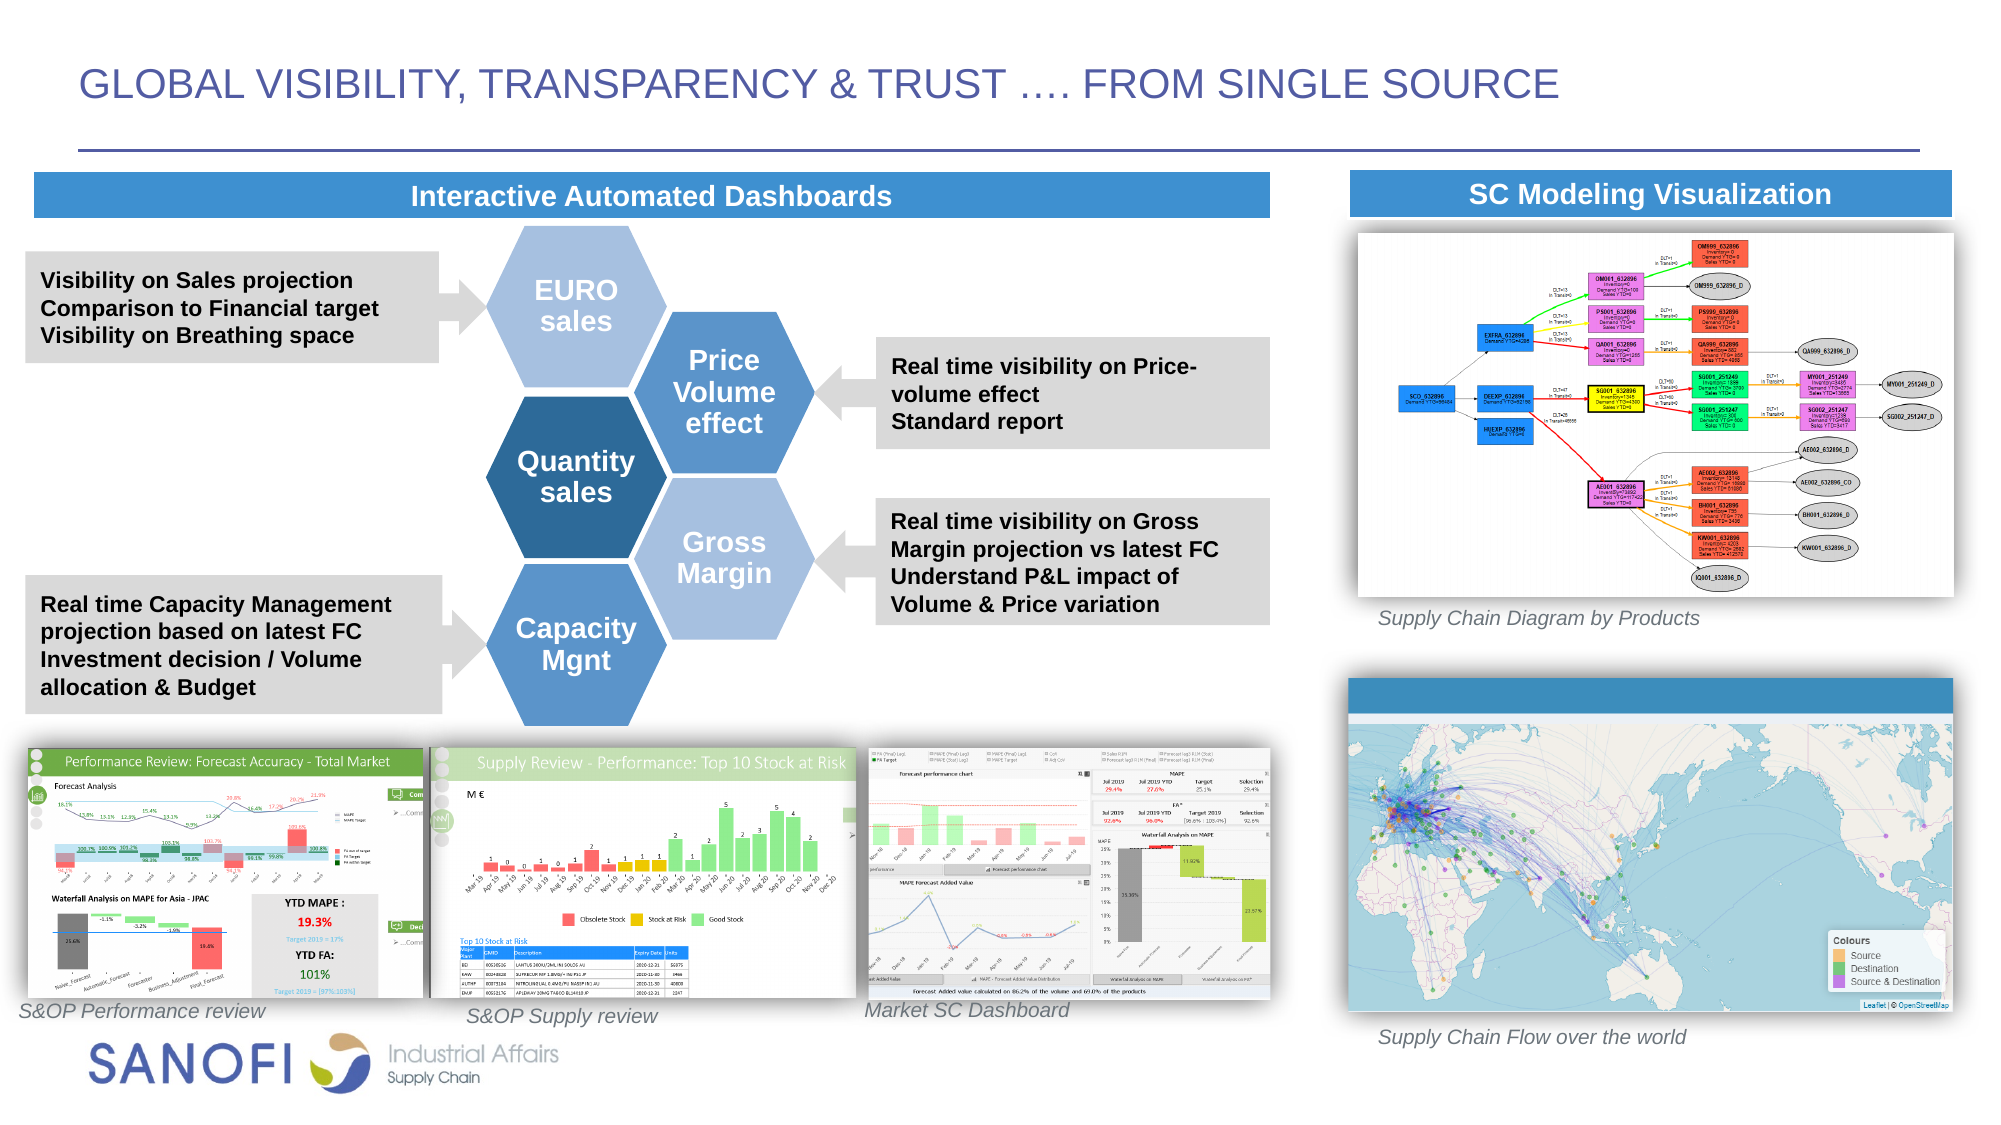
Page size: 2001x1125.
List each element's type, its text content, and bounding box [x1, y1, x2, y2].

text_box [486, 226, 814, 725]
text_box Visibility on Sales projection Comparison to Financial target Visibility on Breathing space [24, 250, 486, 365]
text_box S&OP Performance review [3, 990, 451, 1031]
text_box S&OP Supply review [451, 995, 1026, 1035]
text_box SC Modeling Visualization [1347, 167, 1955, 220]
title GLOBAL VISIBILITY, TRANSPARENCY & TRUST …. FROM SINGLE SOURCE [78, 62, 1921, 108]
picture [868, 748, 1271, 1000]
picture [1348, 678, 1954, 1012]
text_box Supply Chain Flow over the world [1363, 1016, 1885, 1057]
picture [28, 748, 423, 998]
picture [85, 1031, 600, 1097]
picture [1358, 233, 1954, 597]
text_box Real time Capacity Management projection based on latest FC Investment decision / Volume allocation & Budget [24, 574, 486, 716]
text_box Interactive Automated Dashboards [31, 169, 1273, 222]
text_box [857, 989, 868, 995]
picture [429, 747, 857, 998]
text_box Real time visibility on Price-volume effect Standard report [814, 336, 1271, 451]
text_box Market SC Dashboard [1026, 989, 1395, 1030]
text_box Real time visibility on Gross Margin projection vs latest FC Understand P&L impact of Volume & Price variation [814, 497, 1271, 627]
text_box Supply Chain Diagram by Products [1363, 597, 1938, 637]
